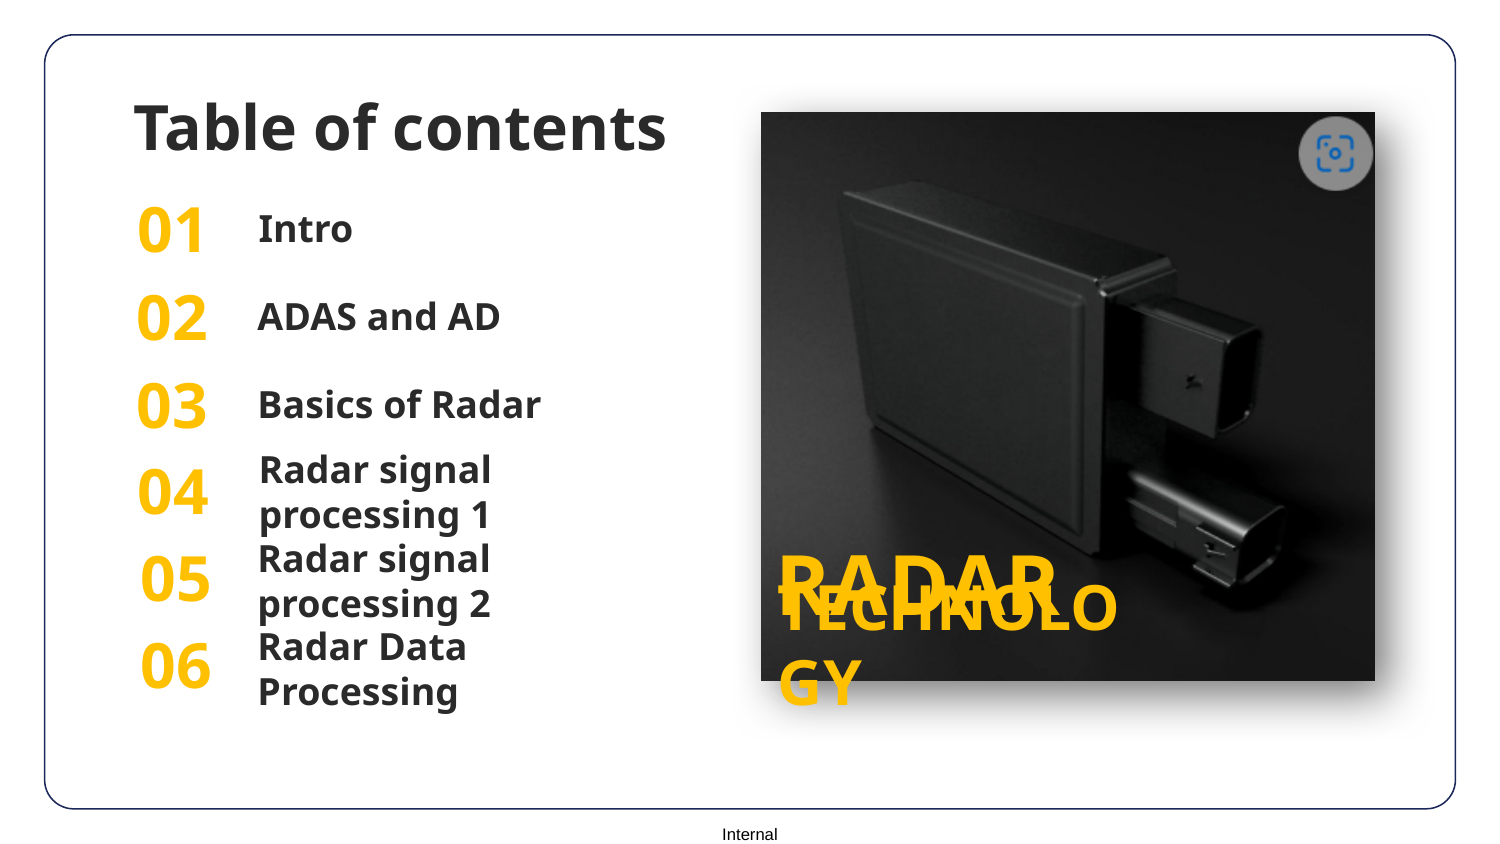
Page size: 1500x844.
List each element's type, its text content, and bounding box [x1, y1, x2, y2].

subtitle Radar Data Processing [242, 630, 658, 706]
title 03 [121, 365, 243, 441]
title 02 [121, 278, 243, 354]
subtitle Basics of Radar [242, 366, 658, 442]
subtitle ADAS and AD [242, 277, 658, 353]
title Table of contents [118, 72, 1382, 167]
subtitle Intro [244, 190, 659, 266]
title 04 [123, 451, 244, 527]
picture [761, 112, 1375, 681]
title 05 [125, 539, 247, 615]
subtitle Radar signal processing 2 [242, 565, 695, 641]
subtitle Radar signal processing 1 [243, 453, 696, 529]
title 06 [125, 625, 242, 701]
title 01 [123, 190, 244, 266]
